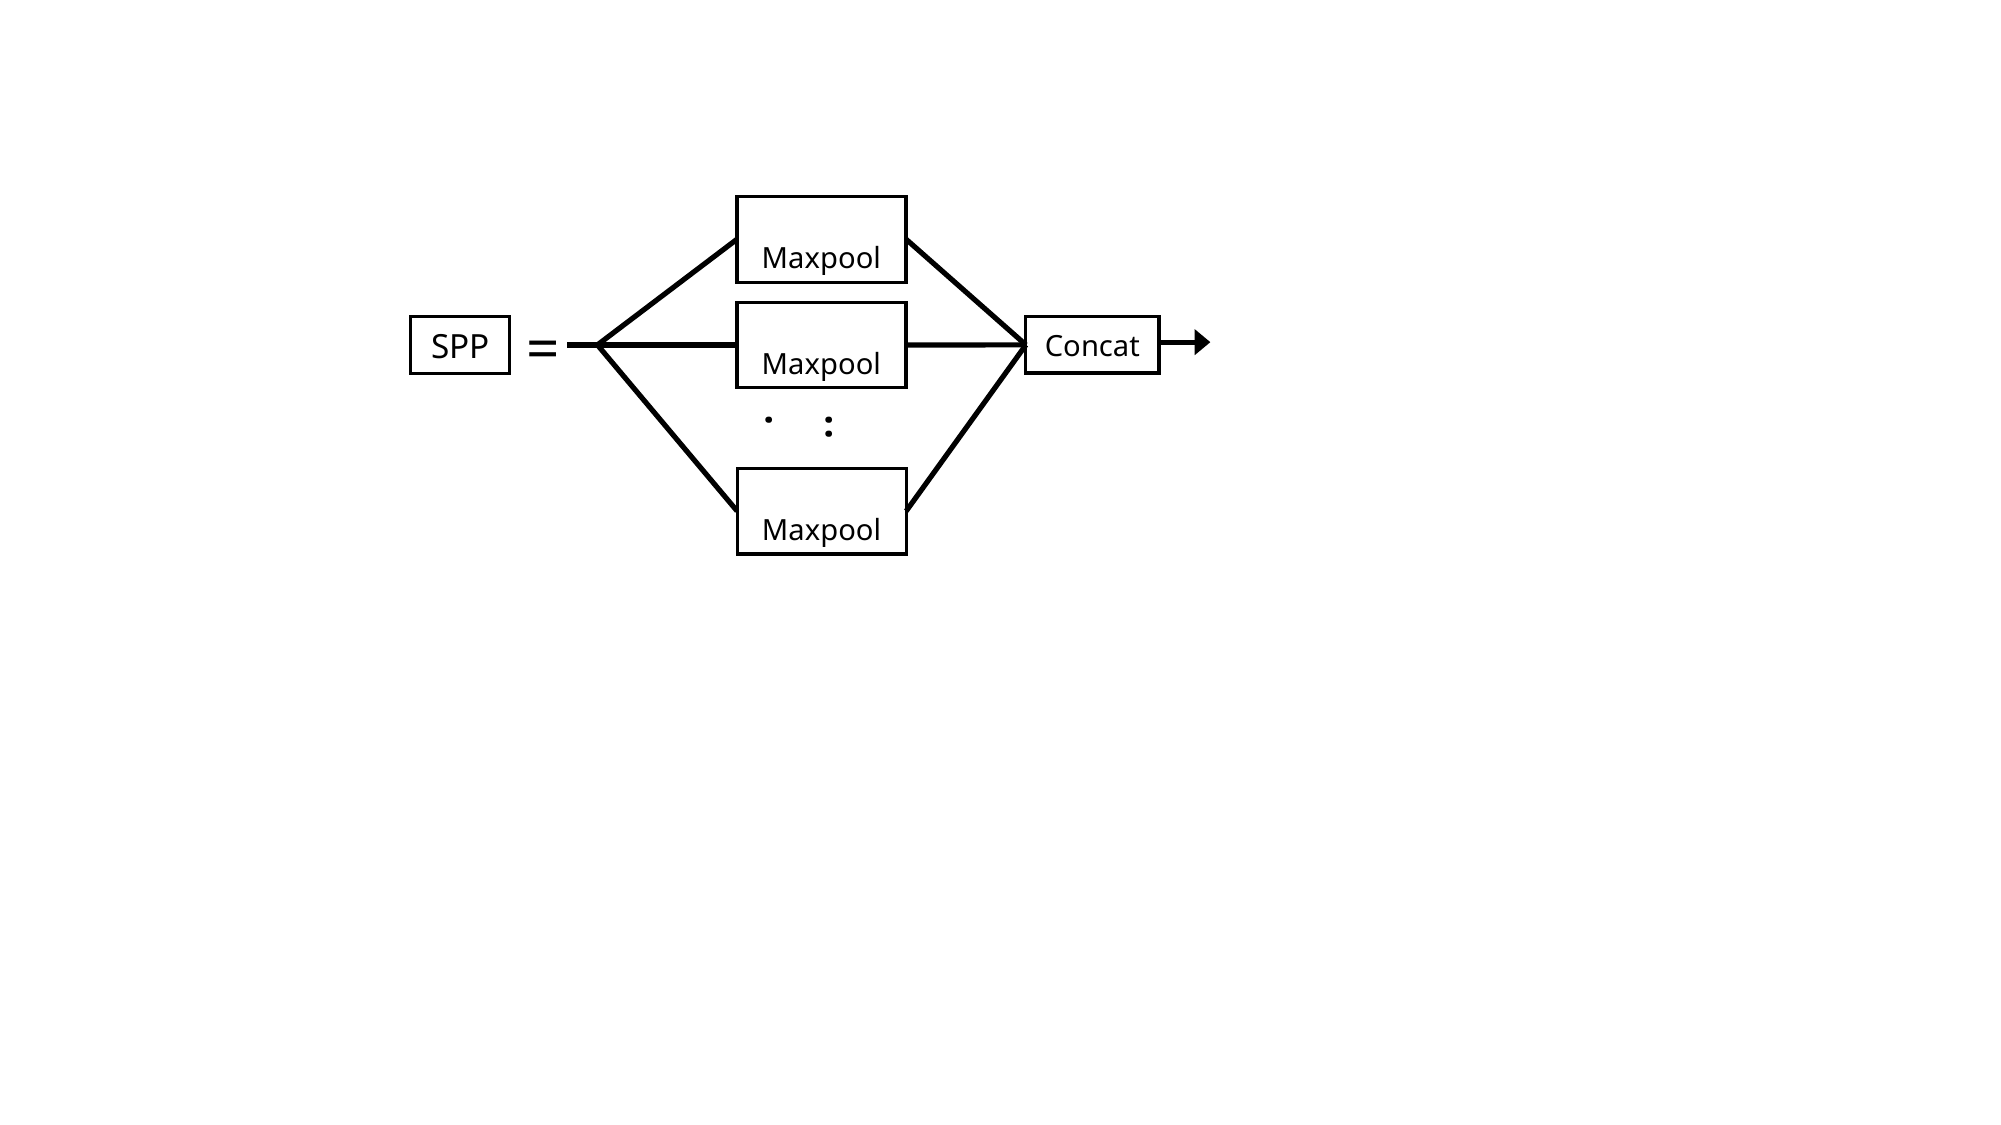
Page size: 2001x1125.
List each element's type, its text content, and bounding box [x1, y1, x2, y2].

text_box Concat [1027, 315, 1161, 375]
text_box = [511, 303, 589, 389]
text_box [905, 238, 1027, 344]
text_box SPP [409, 315, 511, 375]
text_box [596, 238, 738, 344]
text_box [905, 344, 1027, 512]
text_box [736, 195, 907, 555]
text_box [596, 344, 738, 512]
